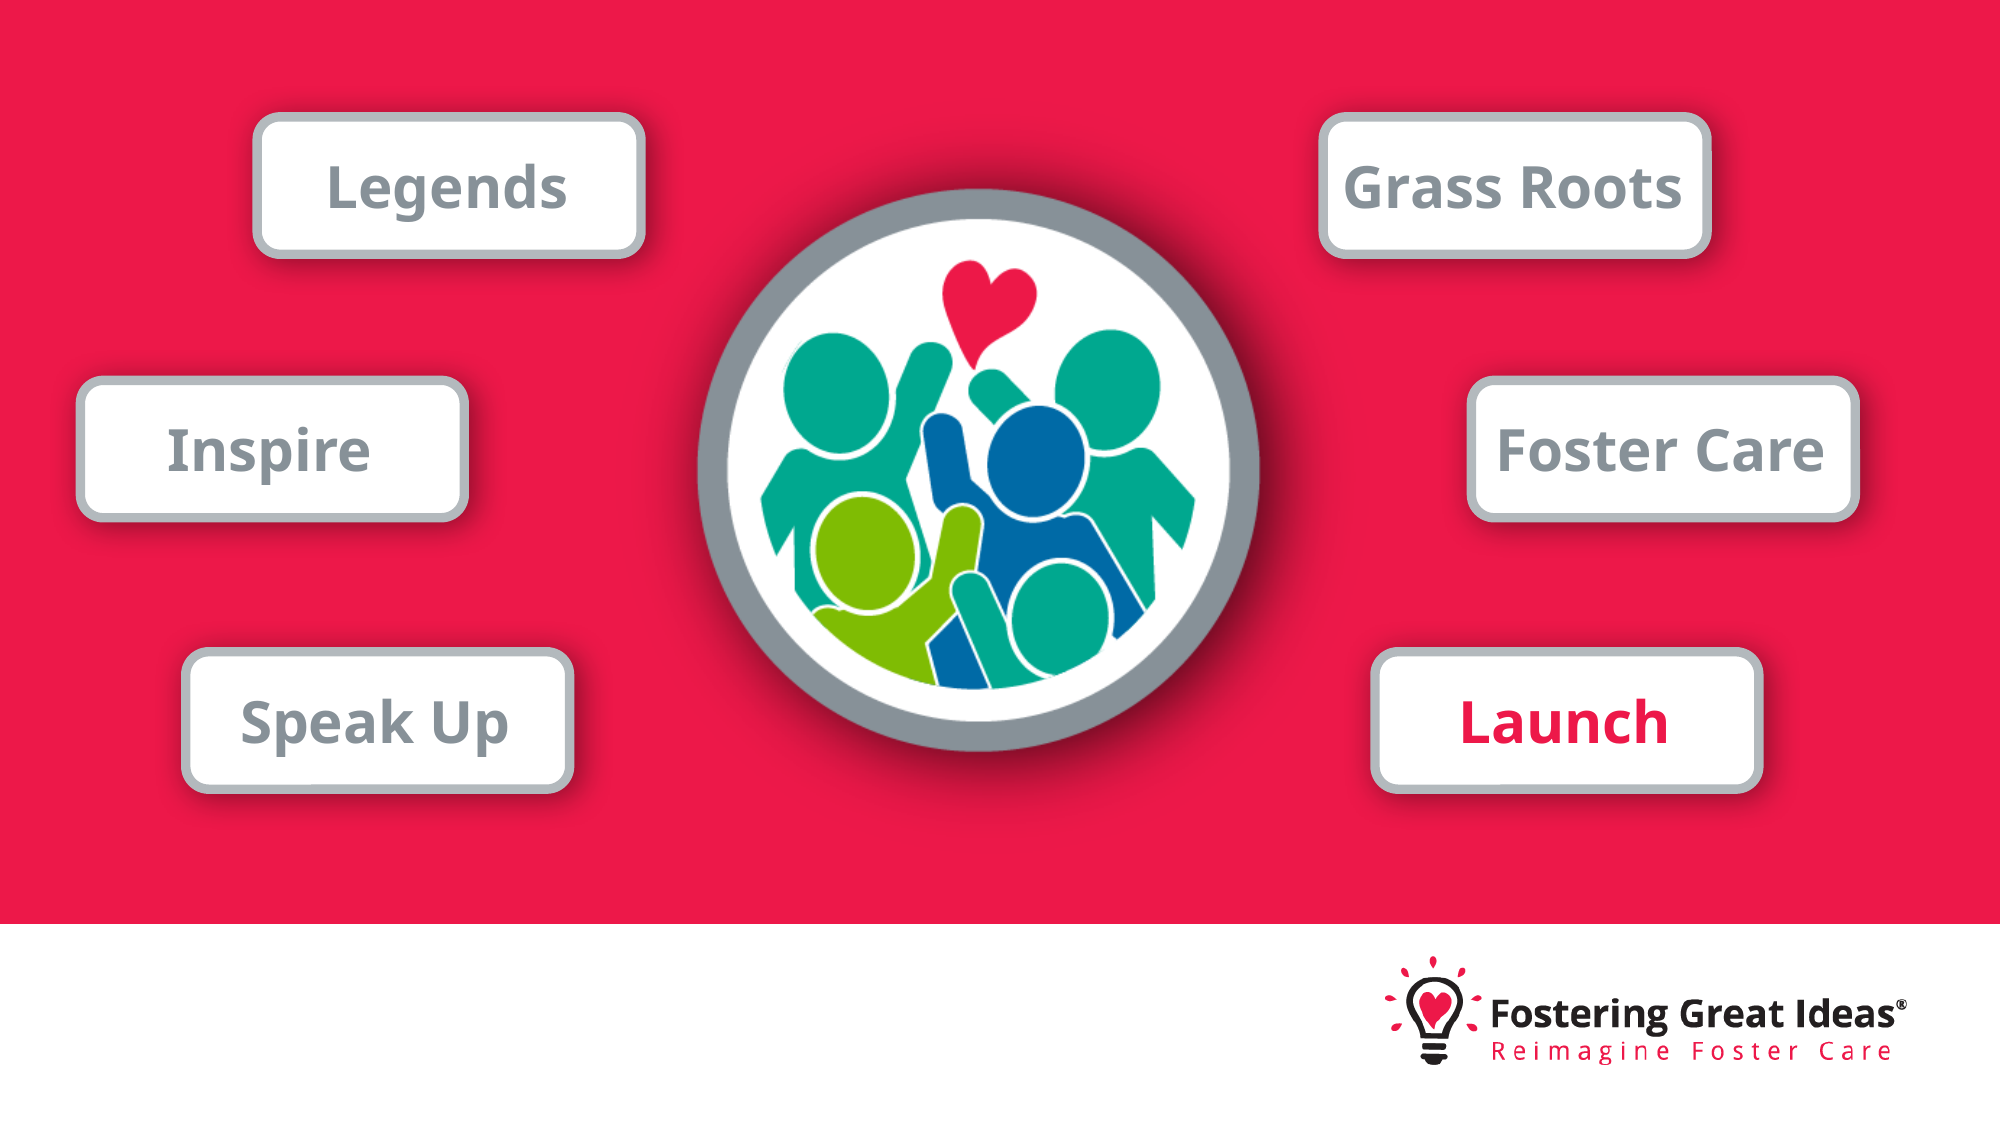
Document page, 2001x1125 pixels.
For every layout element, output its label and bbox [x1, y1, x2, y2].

picture [0, 0, 2000, 924]
picture [1385, 956, 1908, 1065]
